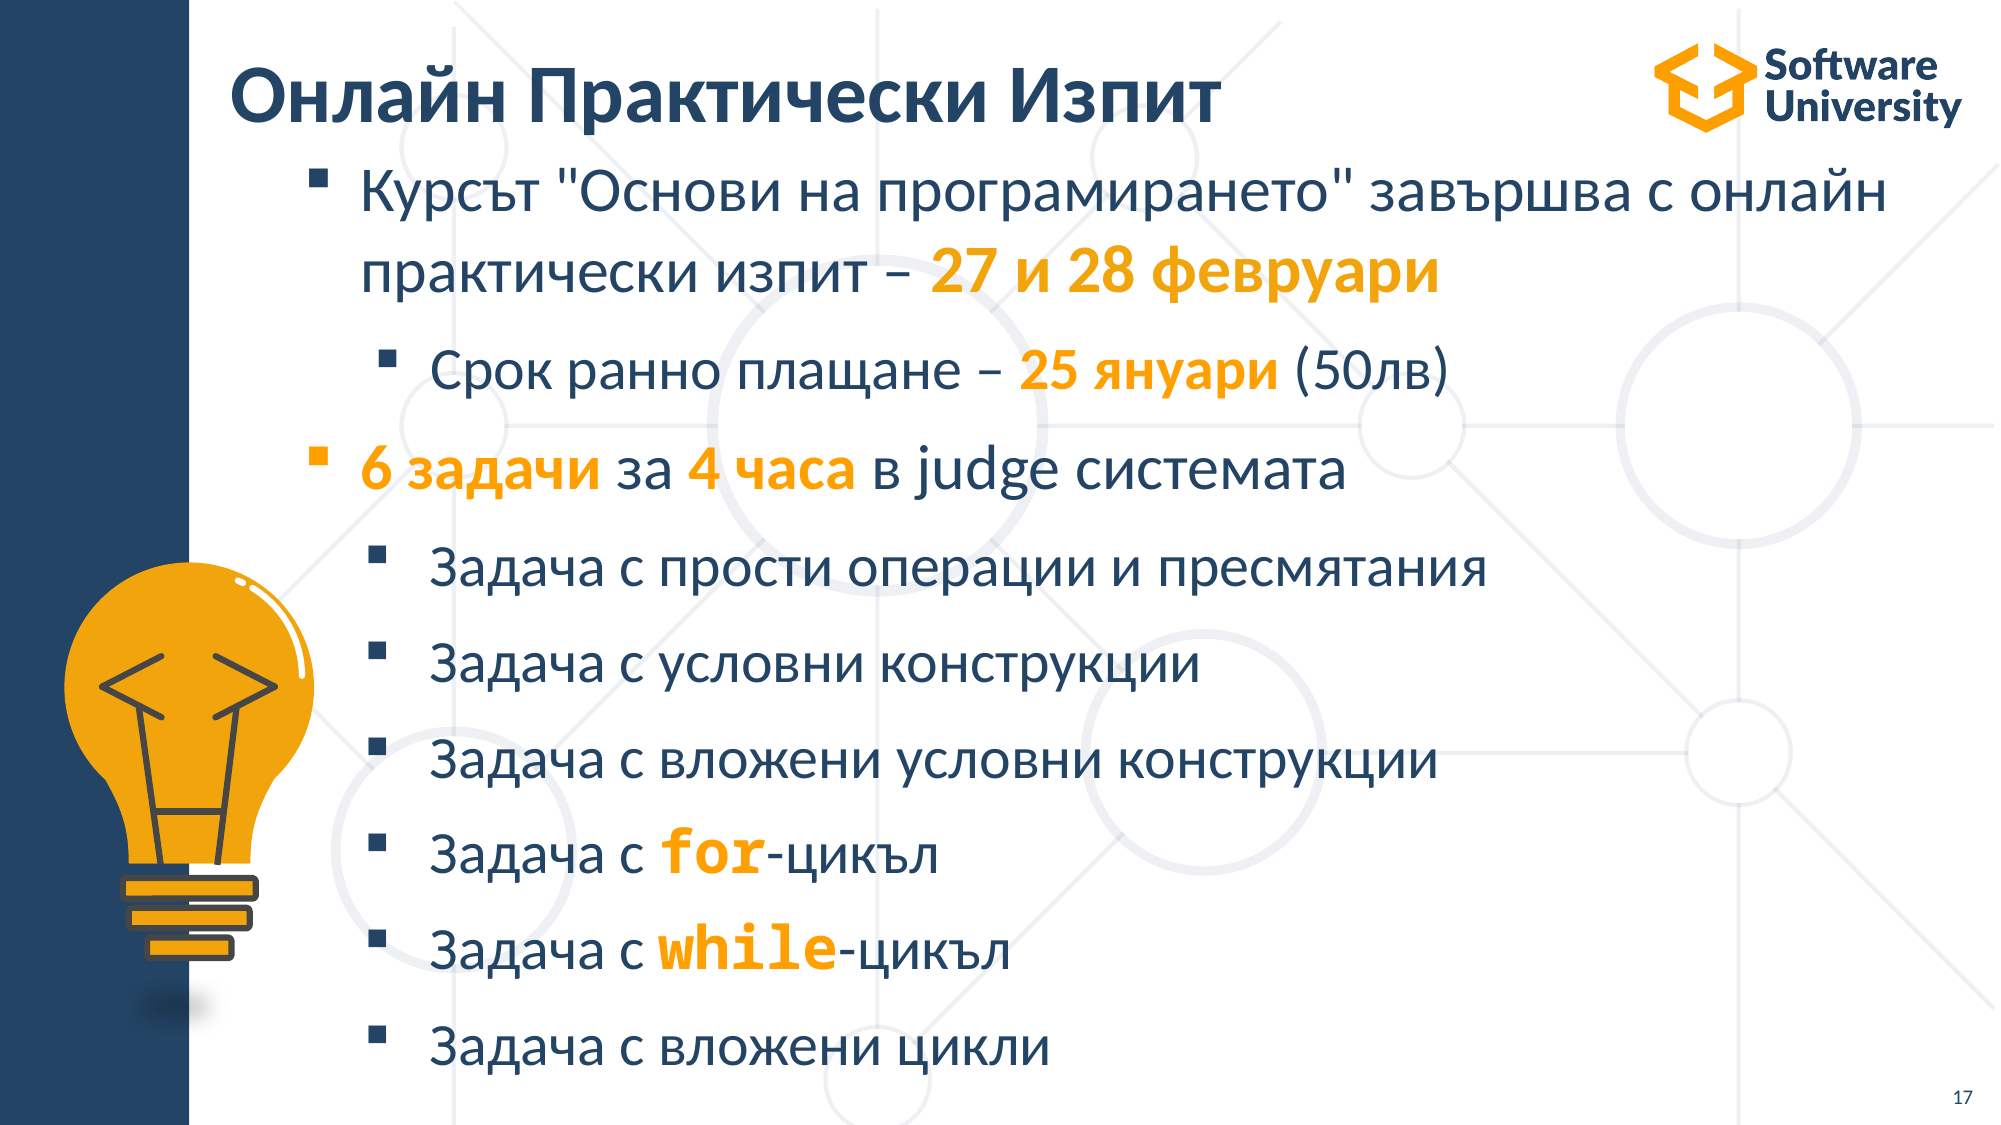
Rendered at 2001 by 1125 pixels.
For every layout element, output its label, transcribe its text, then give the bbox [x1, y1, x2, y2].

list Курсът "Основи на програмирането" завършва с онлайн практически изпит – 27 и 28 февруари Срок ранно плащане – 25 януари (50лв) 6 задачи за 4 часа в judge системата Задача с прости операции и пресмятания Задача с условни конструкции Задача с вложени условни конструкции Задача с for-цикъл Задача с while-цикъл Задача с вложени цикли [286, 141, 1949, 1092]
picture [1641, 31, 1973, 145]
text_box 17 [1927, 1067, 1989, 1117]
title Онлайн Практически Изпит [212, 16, 1628, 162]
